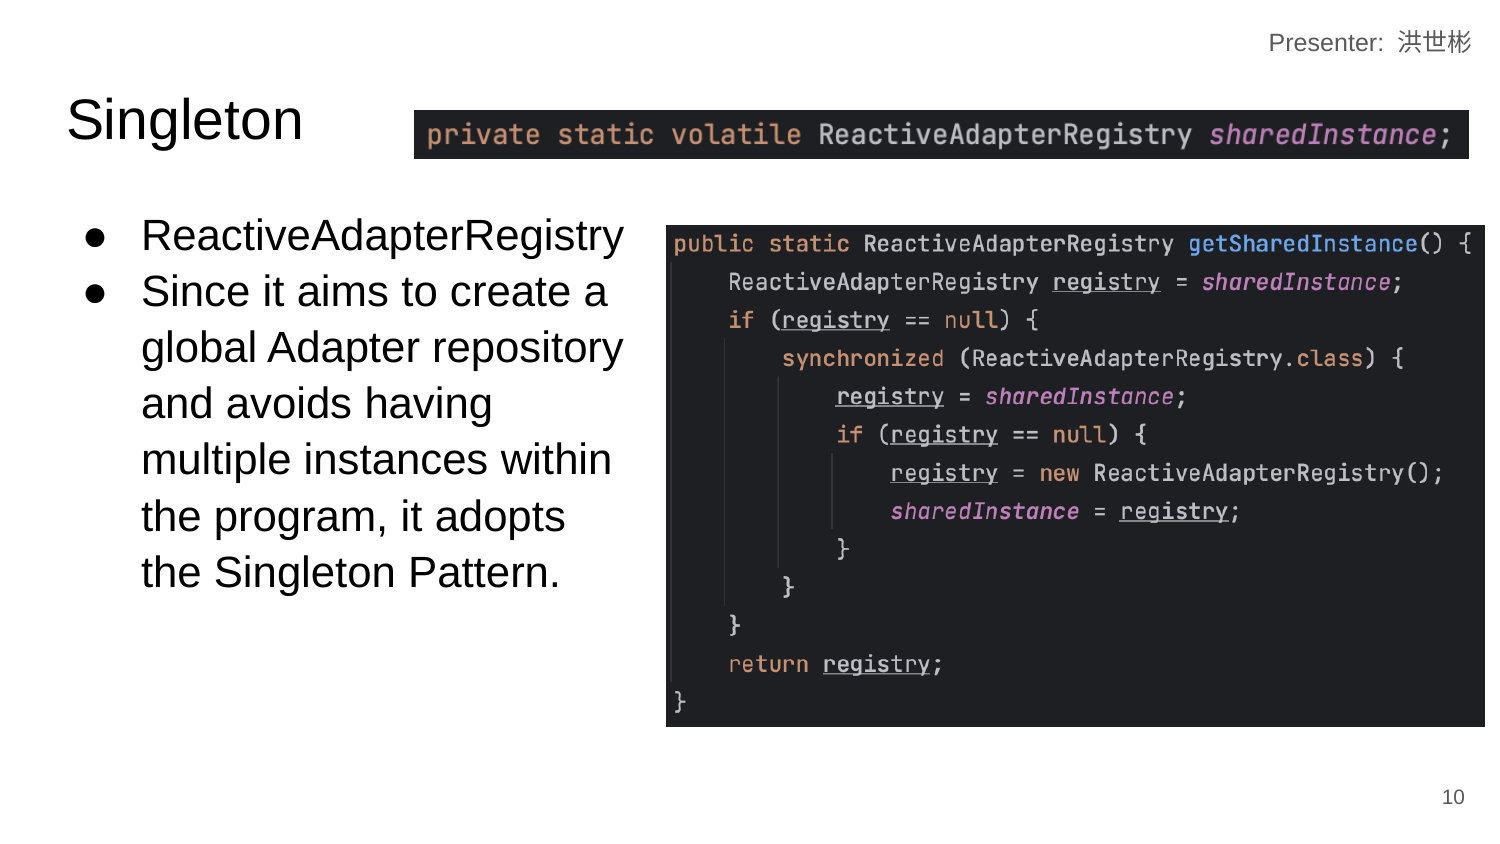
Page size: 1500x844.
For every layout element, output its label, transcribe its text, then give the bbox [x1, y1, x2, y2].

subtitle Presenter: 洪世彬 [1253, 9, 1500, 92]
slide_number ‹#› [1389, 764, 1480, 830]
picture [666, 225, 1486, 727]
list ReactiveAdapterRegistry Since it aims to create a global Adapter repository and avoids having multiple instances within the program, it adopts the Singleton Pattern. [51, 189, 650, 750]
title Singleton [51, 72, 1449, 167]
picture [414, 109, 1469, 159]
